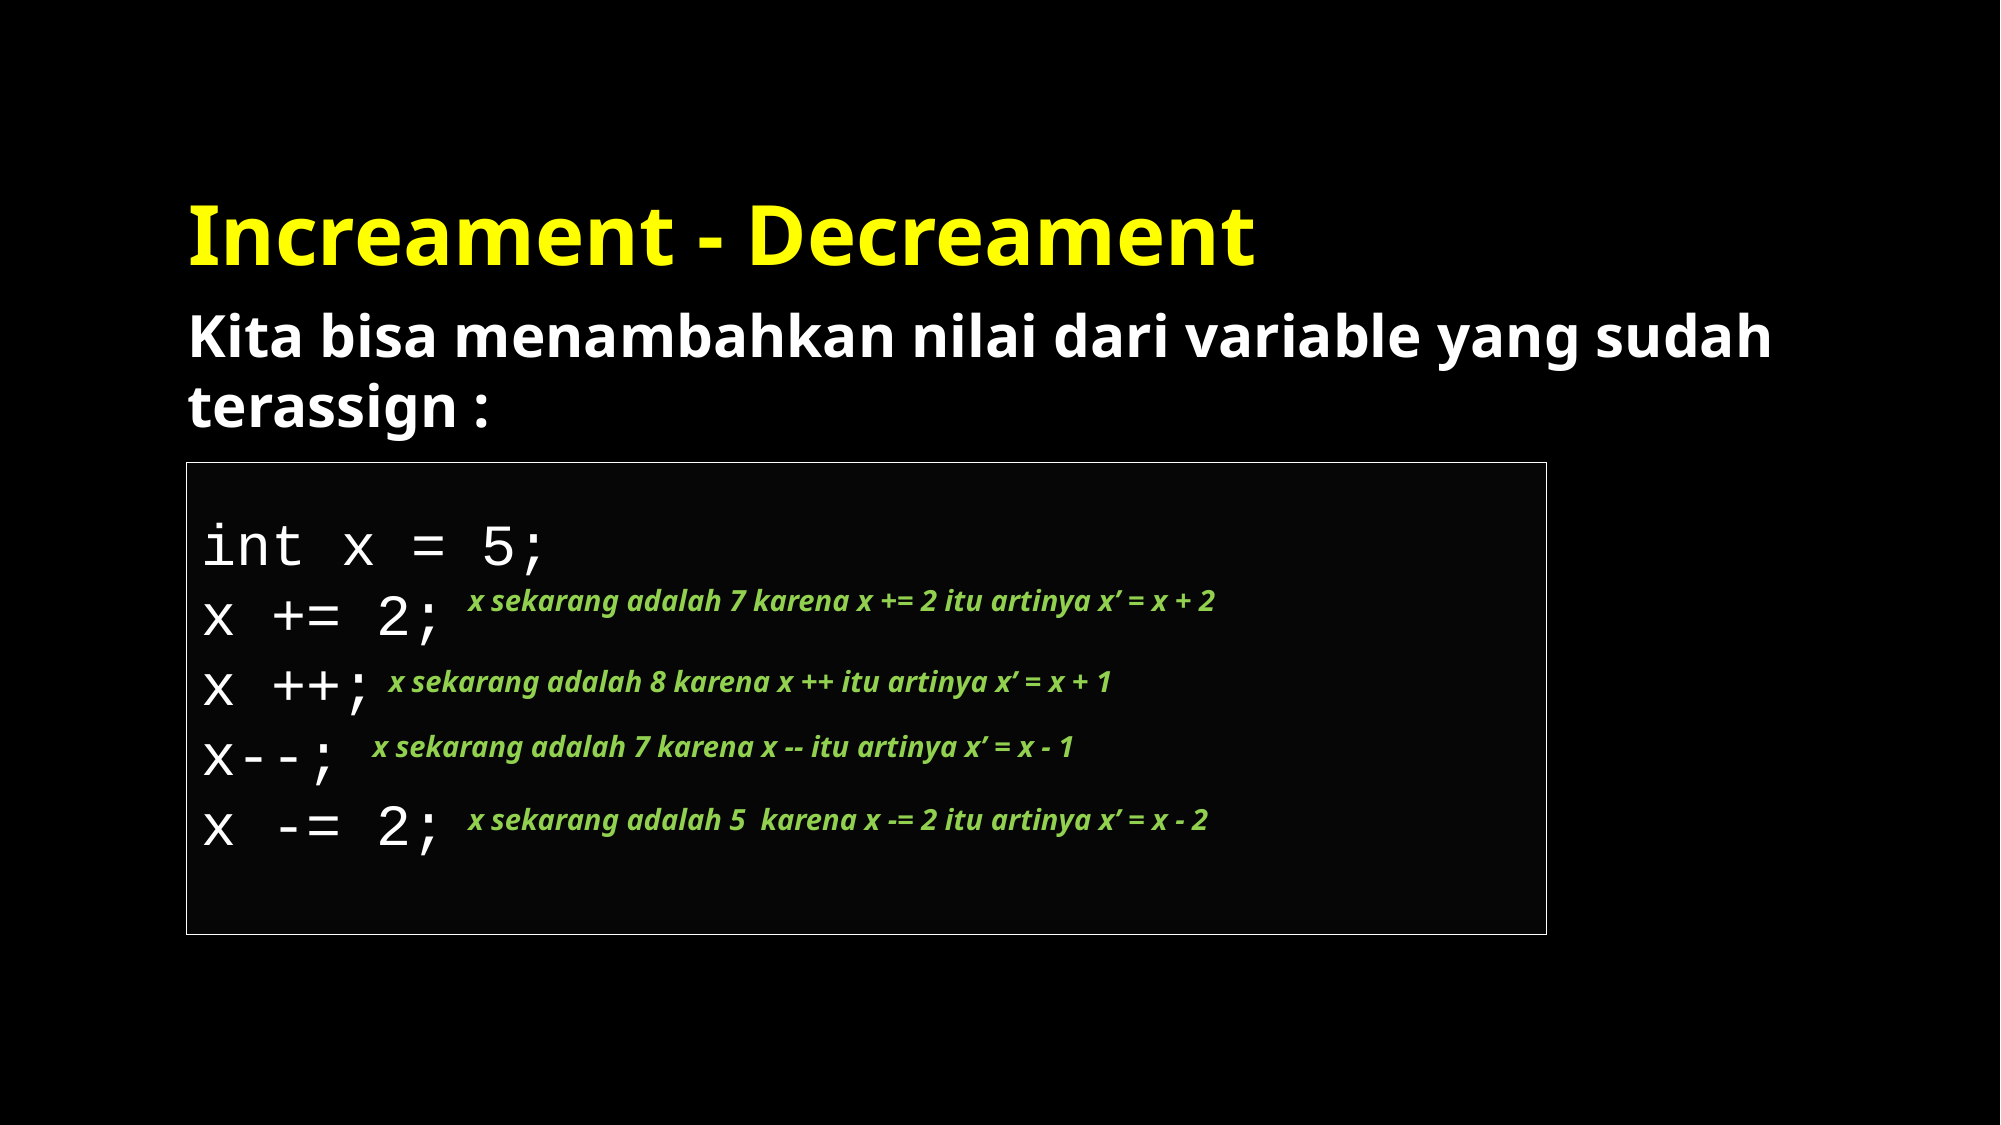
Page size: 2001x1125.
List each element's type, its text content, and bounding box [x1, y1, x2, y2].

text_box x sekarang adalah 7 karena x += 2 itu artinya x’ = x + 2 [453, 575, 1753, 625]
text_box x sekarang adalah 8 karena x ++ itu artinya x’ = x + 1 [373, 656, 1673, 707]
text_box x sekarang adalah 5 karena x -= 2 itu artinya x’ = x - 2 [453, 793, 1753, 844]
text_box int x = 5; x += 2; x ++; x--; x -= 2; [186, 462, 1547, 935]
title Increament - Decreament [173, 120, 1673, 291]
text_box x sekarang adalah 7 karena x -- itu artinya x’ = x - 1 [357, 721, 1657, 771]
text_box Kita bisa menambahkan nilai dari variable yang sudah terassign : [173, 291, 1842, 447]
